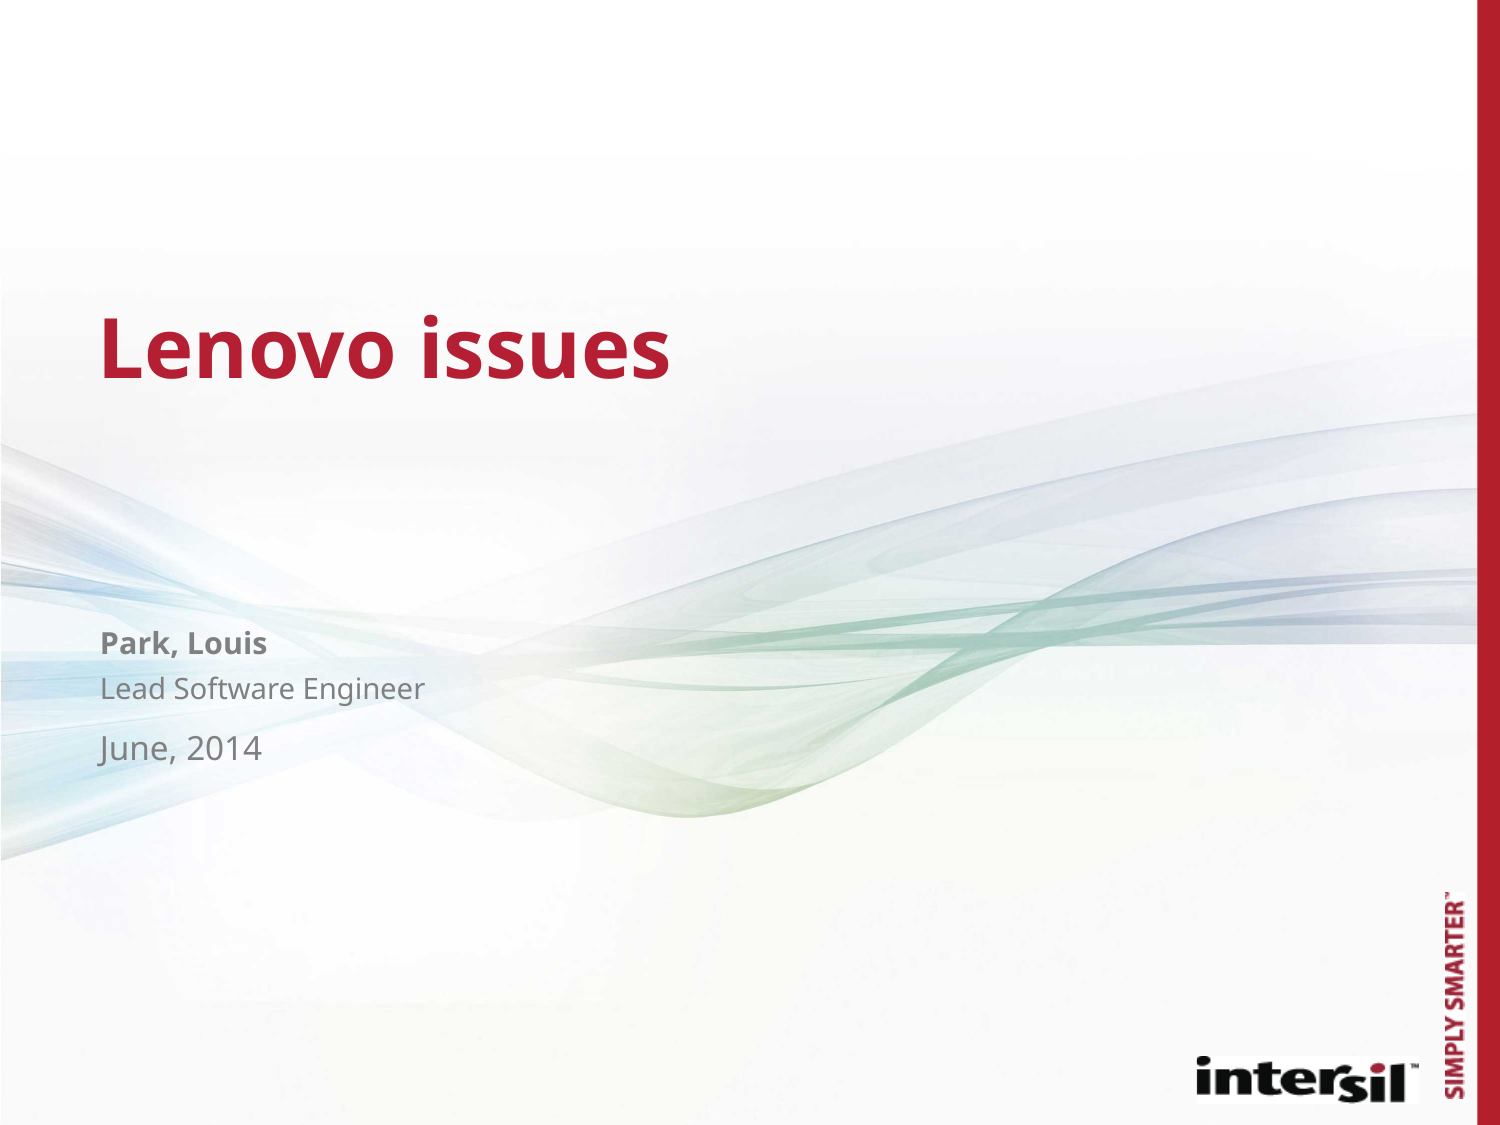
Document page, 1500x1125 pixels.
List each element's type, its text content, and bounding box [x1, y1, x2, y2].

picture [0, 0, 1477, 1125]
list June, 2014 [99, 719, 788, 797]
list Park, Louis [99, 616, 793, 669]
list Lead Software Engineer [99, 669, 791, 714]
title Lenovo issues [97, 149, 1150, 392]
